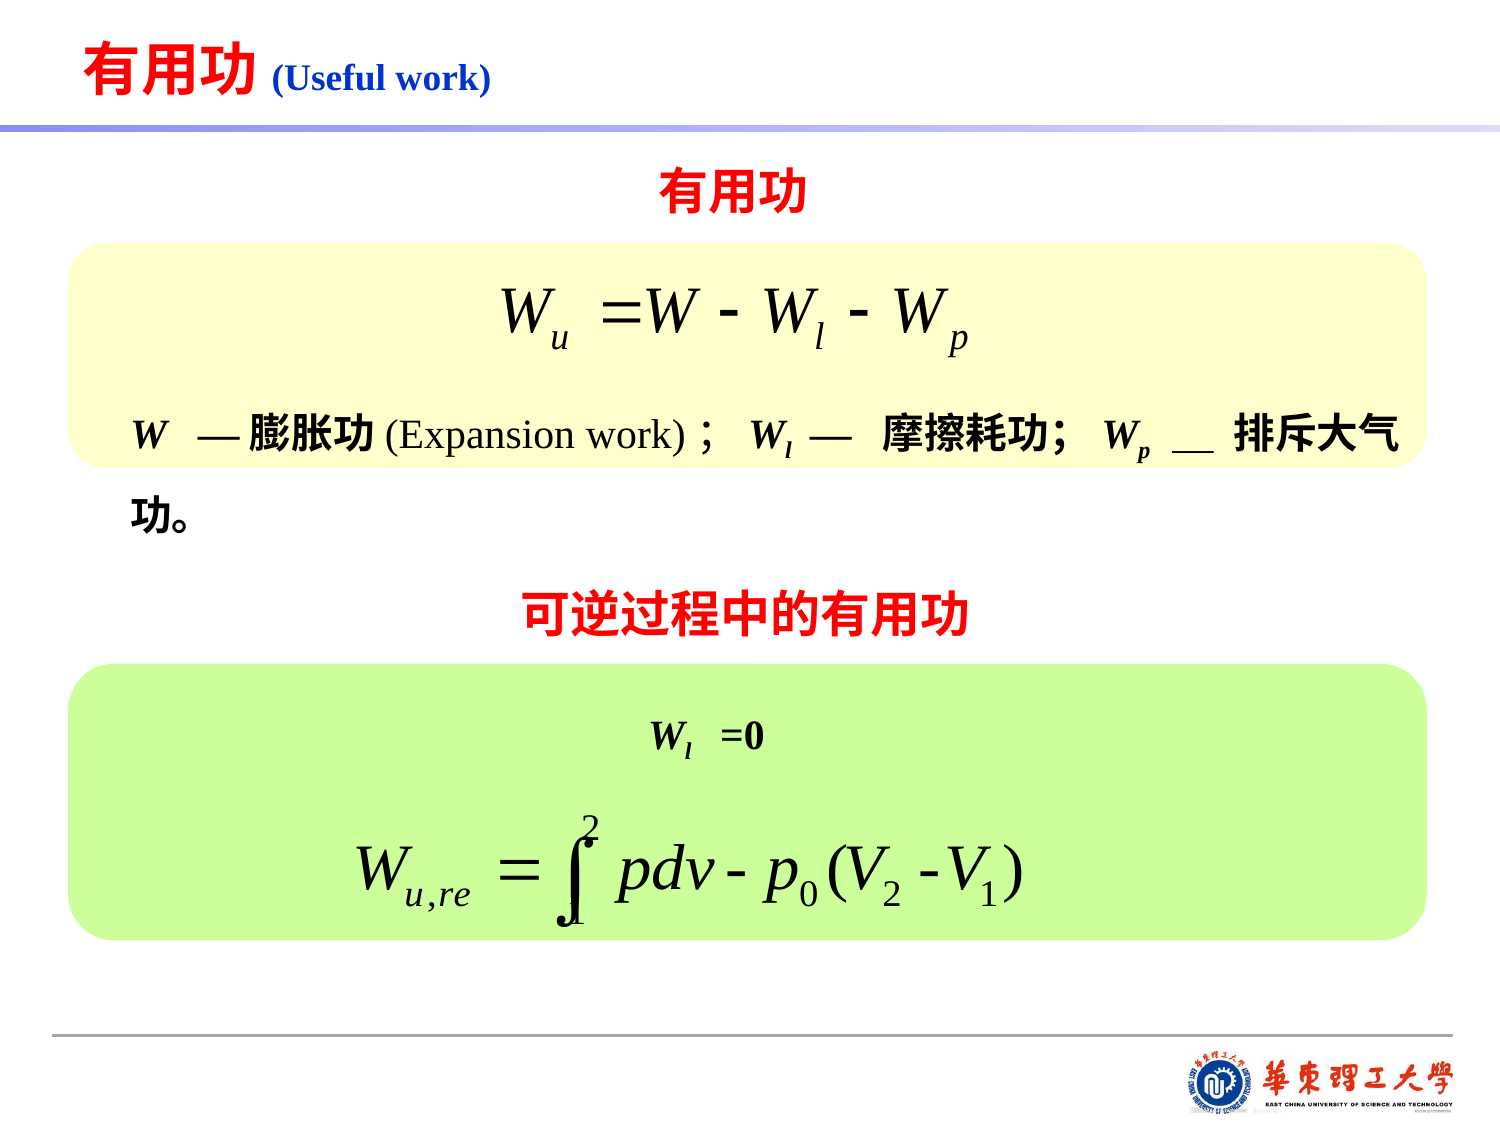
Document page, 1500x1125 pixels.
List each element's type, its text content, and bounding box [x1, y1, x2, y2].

text_box [68, 243, 1427, 468]
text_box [493, 265, 983, 372]
text_box [68, 663, 1427, 941]
text_box 可逆过程中的有用功 [505, 575, 990, 651]
text_box W —膨胀功(Expansion work)；Wl — 摩擦耗功；Wp ＿ 排斥大气功。 [115, 371, 1451, 547]
picture [1188, 1051, 1453, 1114]
text_box 有用功(Useful work) [68, 24, 727, 110]
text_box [348, 797, 1040, 939]
text_box Wl =0 [633, 671, 843, 772]
text_box 有用功 [643, 152, 1128, 228]
